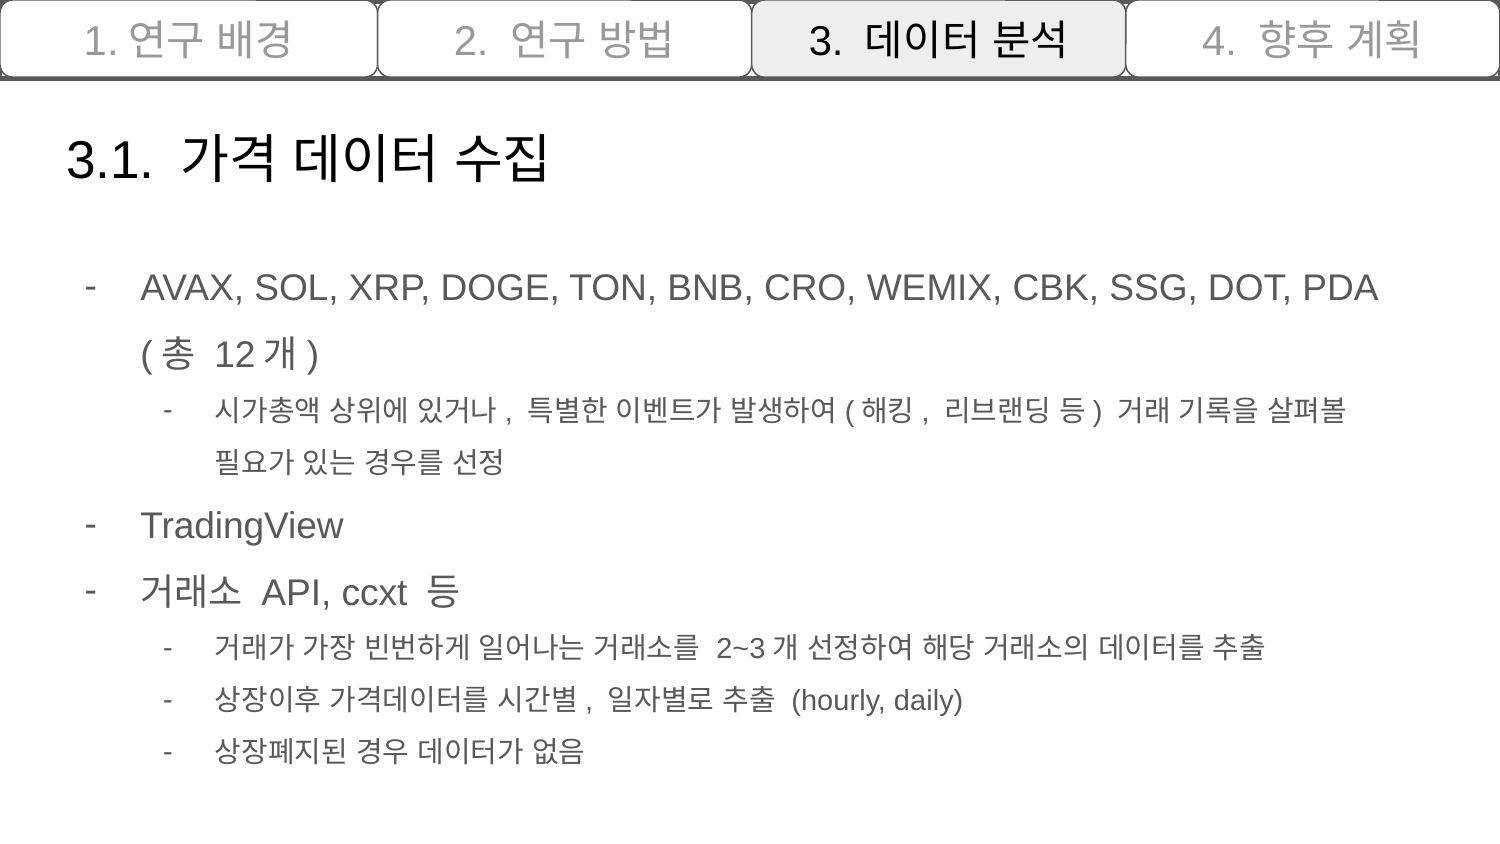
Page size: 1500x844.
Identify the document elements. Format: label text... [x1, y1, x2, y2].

list AVAX, SOL, XRP, DOGE, TON, BNB, CRO, WEMIX, CBK, SSG, DOT, PDA (총 12개) 시가총액 상위에 있거나, 특별한 이벤트가 발생하여(해킹, 리브랜딩 등) 거래 기록을 살펴볼 필요가 있는 경우를 선정 TradingView 거래소 API, ccxt 등 거래가 가장 빈번하게 일어나는 거래소를 2~3개 선정하여 해당 거래소의 데이터를 추출 상장이후 가격데이터를 시간별, 일자별로 추출 (hourly, daily) 상장폐지된 경우 데이터가 없음 [51, 226, 1449, 787]
title 3.1. 가격 데이터 수집 [51, 110, 1449, 205]
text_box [0, 0, 1500, 79]
